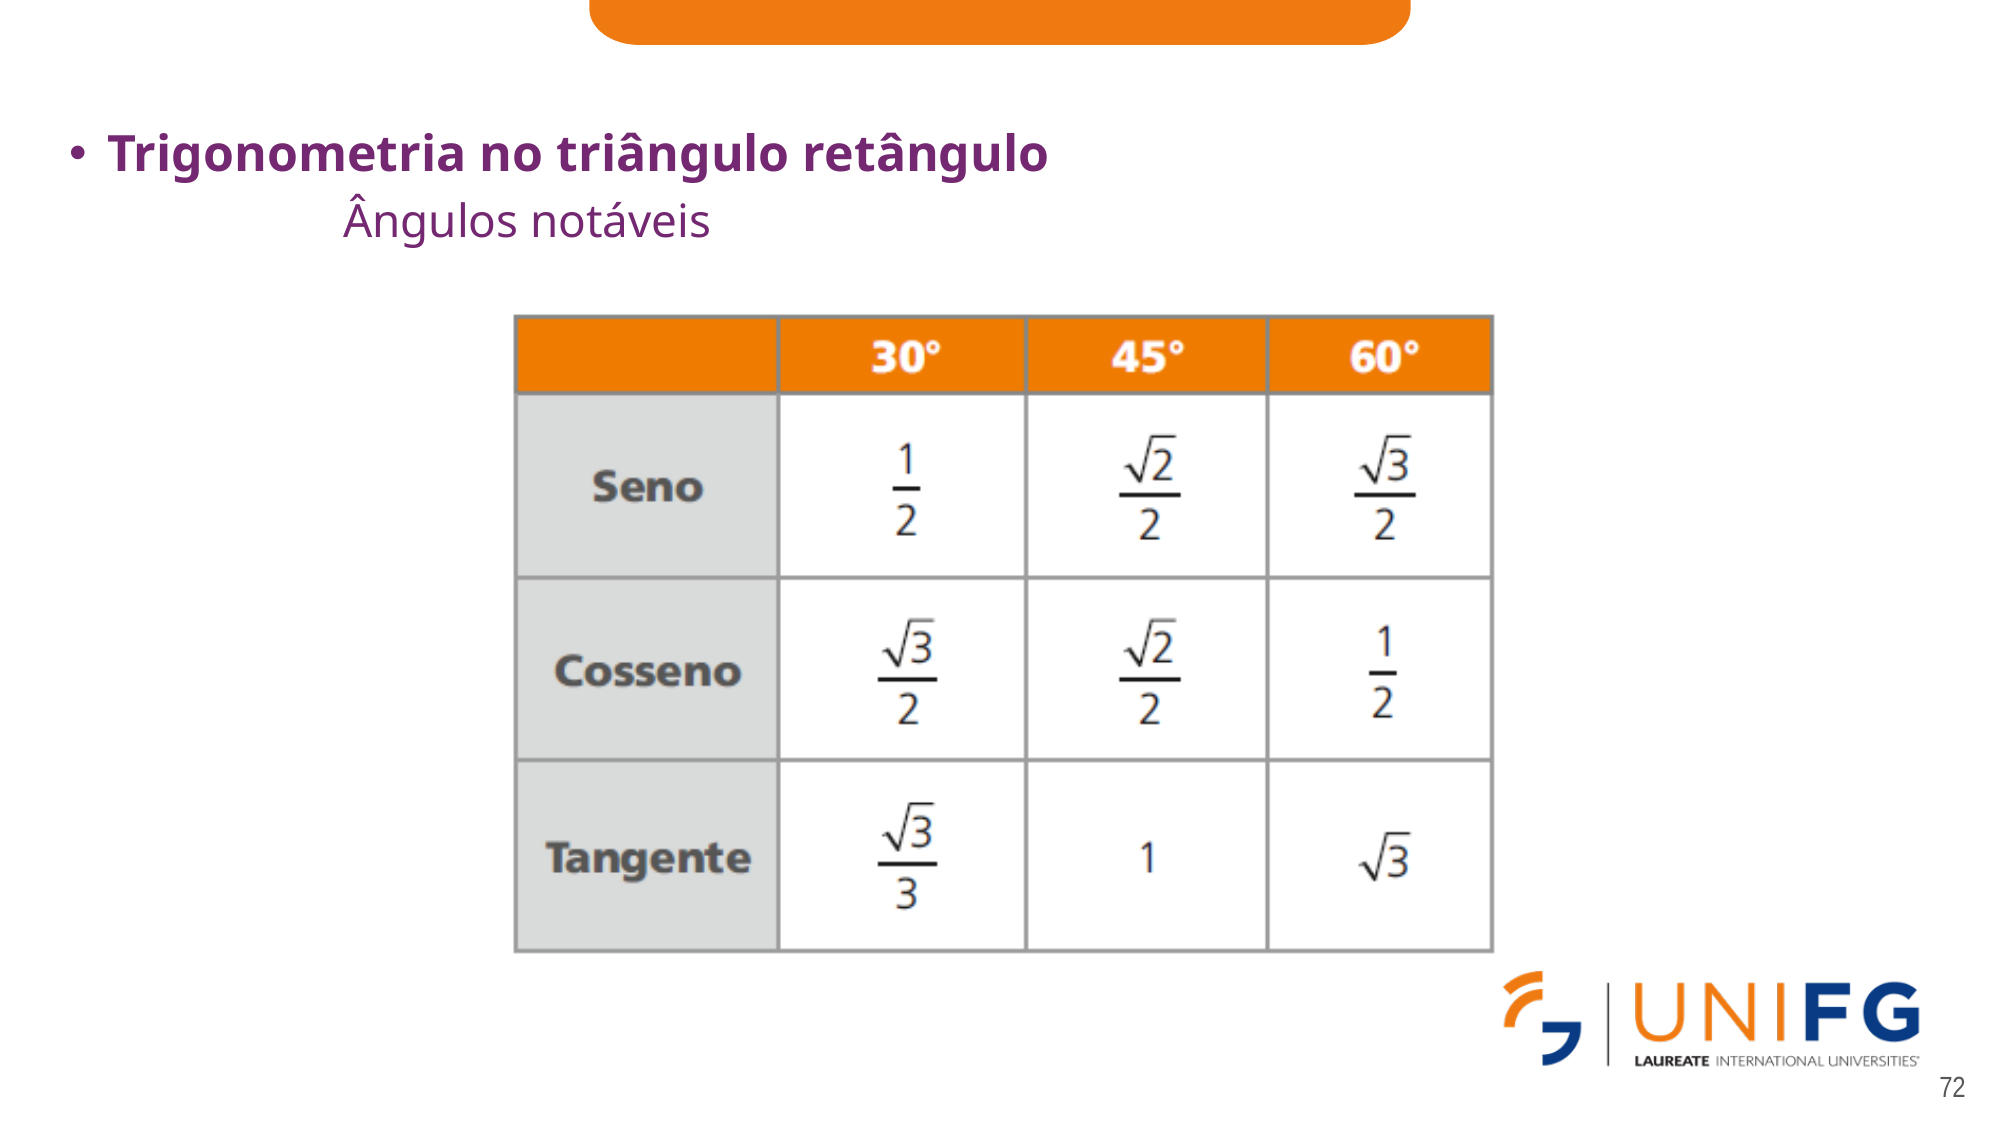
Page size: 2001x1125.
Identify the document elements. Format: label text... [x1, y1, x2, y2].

list Trigonometria no triângulo retângulo [55, 120, 1945, 1019]
text_box Ângulos notáveis [328, 184, 1483, 255]
picture [1494, 1019, 1928, 1074]
picture [509, 311, 1501, 960]
